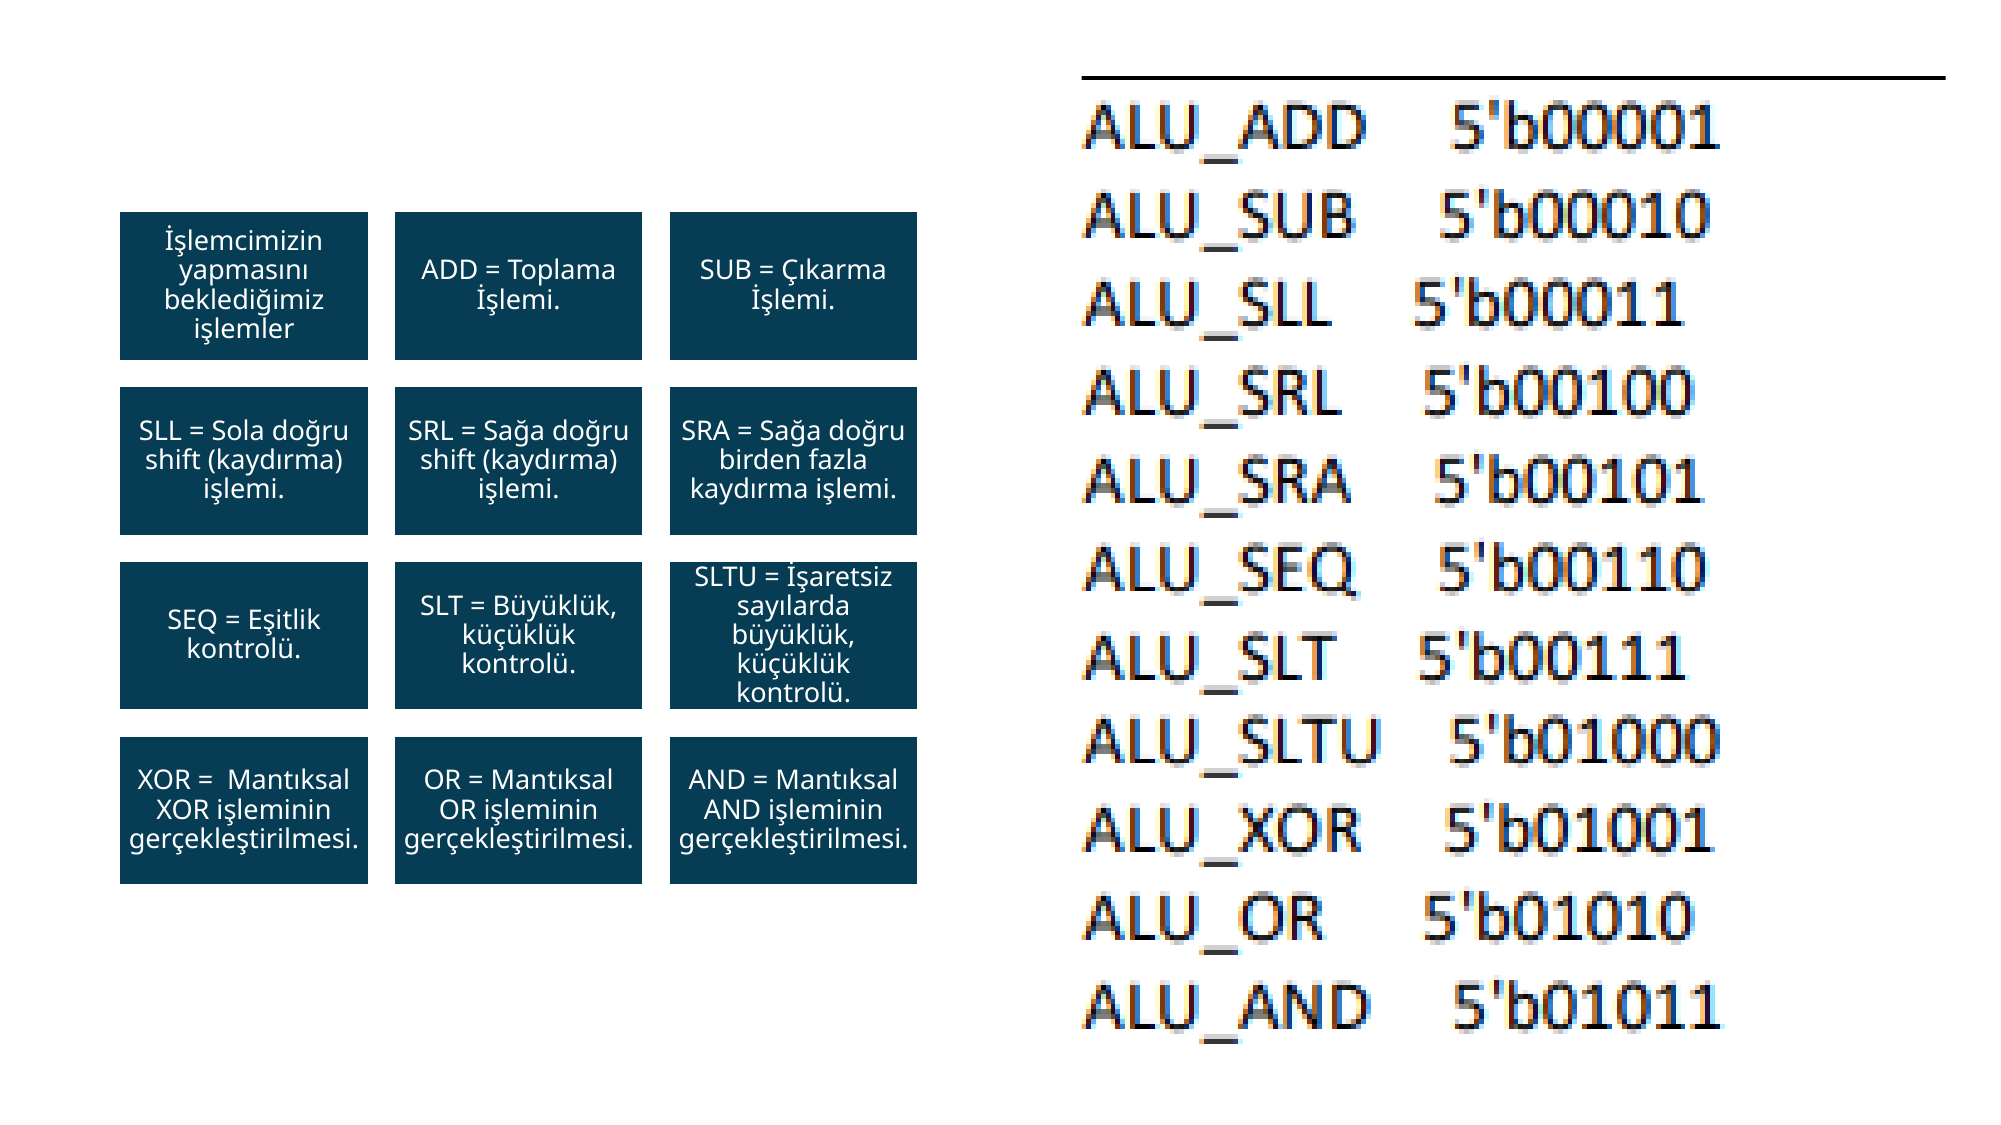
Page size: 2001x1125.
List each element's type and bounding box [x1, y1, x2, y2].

picture [1081, 76, 1946, 1049]
text_box [119, 154, 919, 943]
